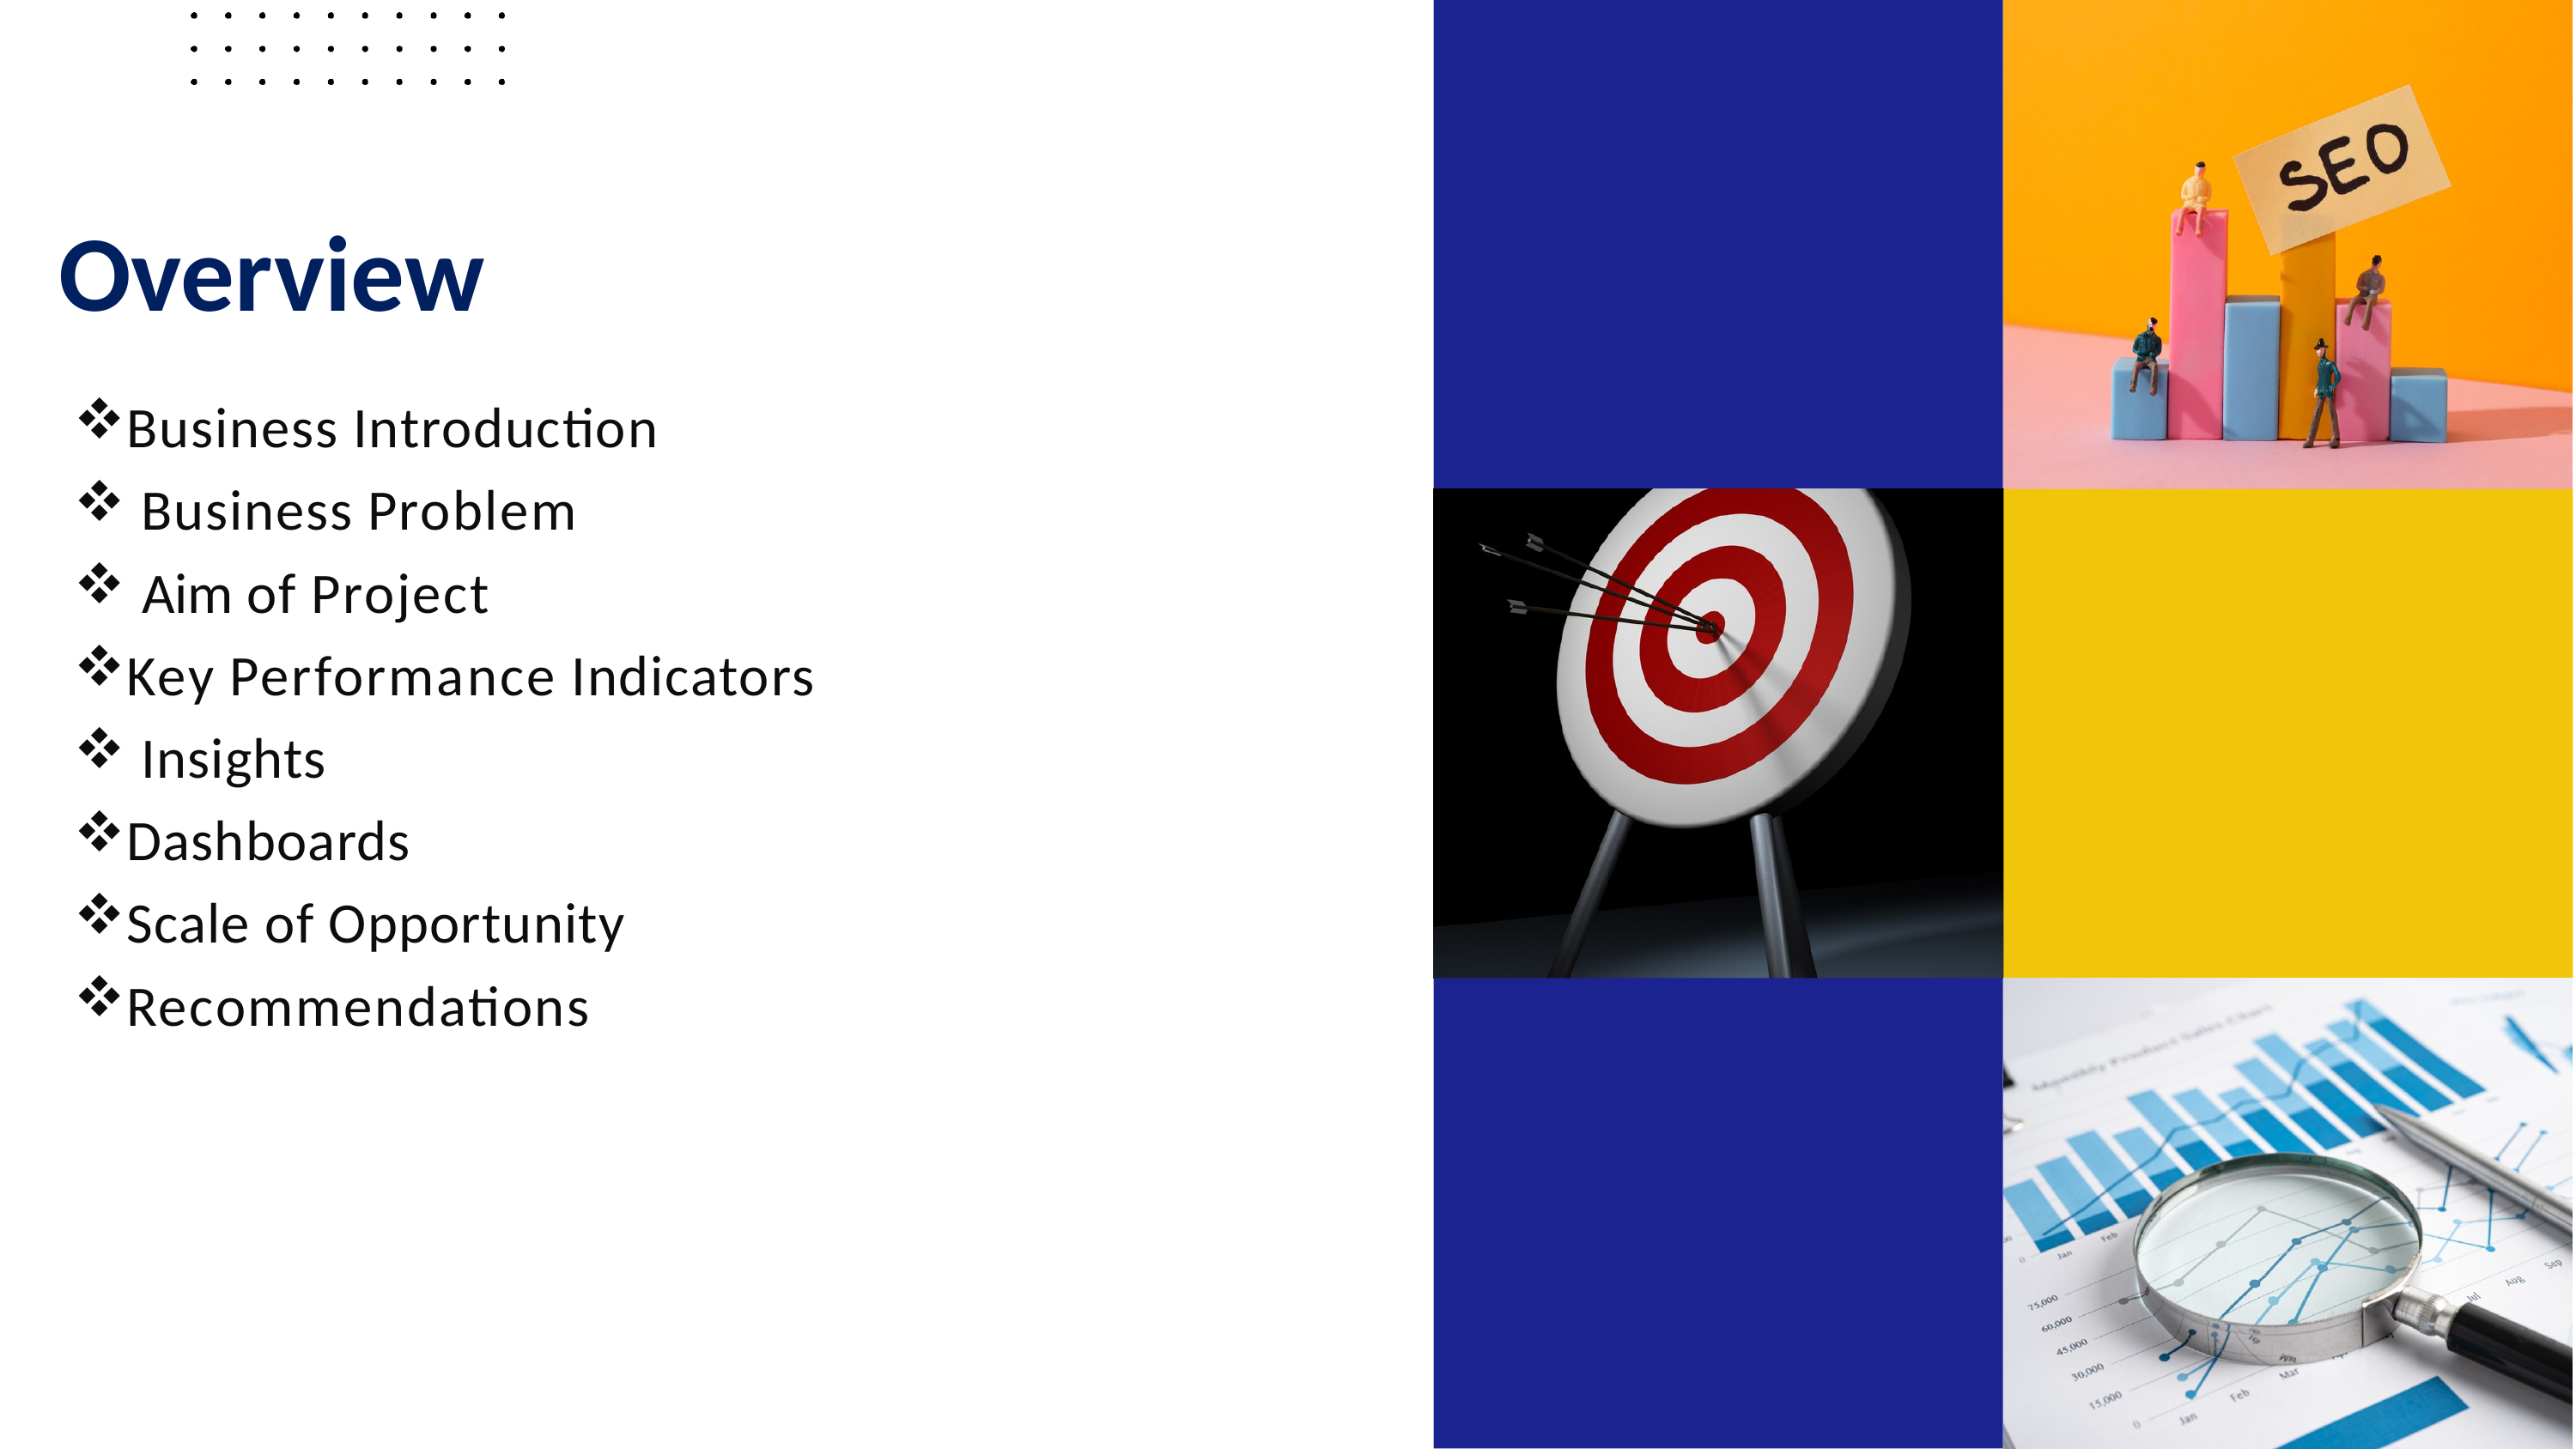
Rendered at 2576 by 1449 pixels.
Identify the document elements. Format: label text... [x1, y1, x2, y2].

text_box Business Introduction Business Problem Aim of Project Key Performance Indicators Insights Dashboards Scale of Opportunity Recommendations [59, 372, 1116, 1113]
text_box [1433, 0, 2573, 1449]
picture [191, 12, 505, 86]
text_box Overview [46, 197, 820, 339]
